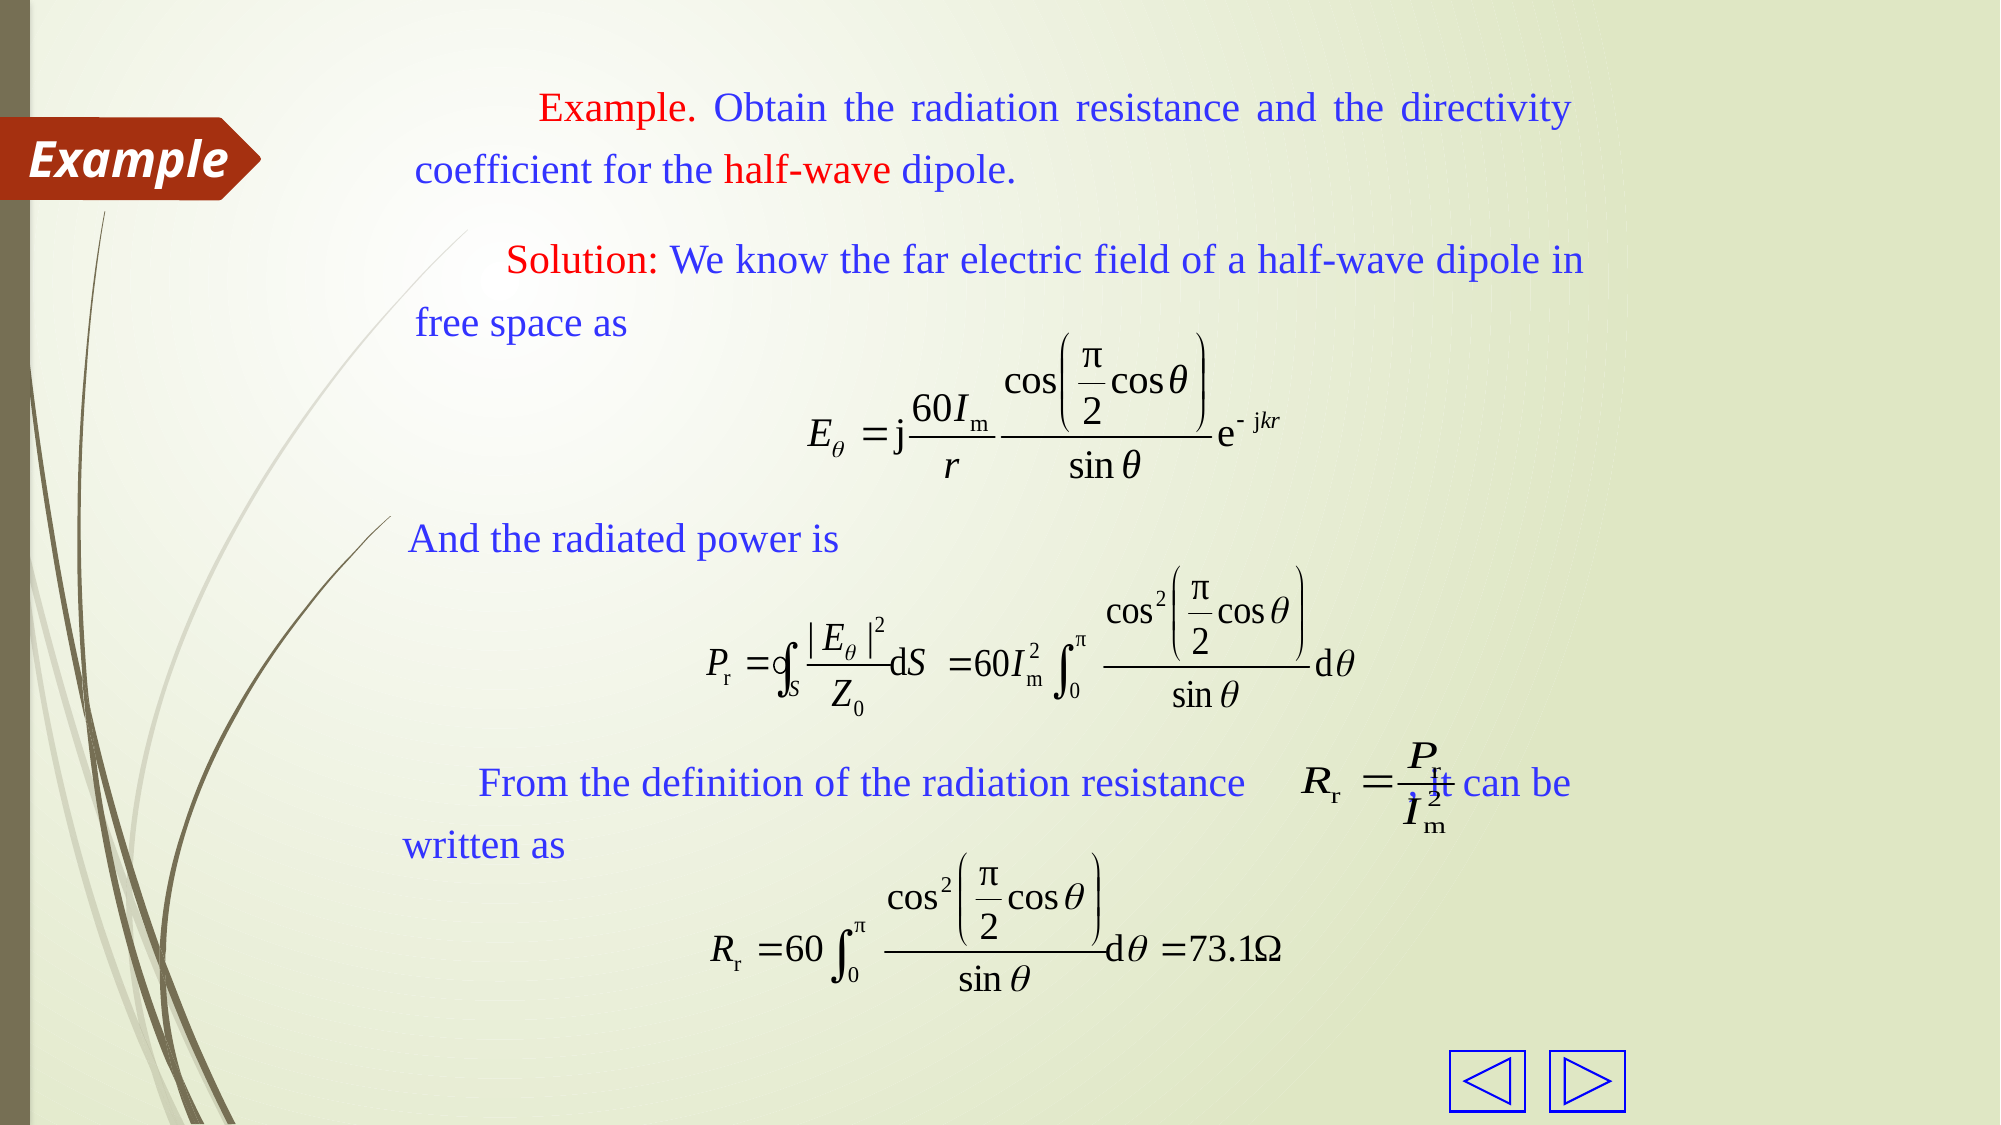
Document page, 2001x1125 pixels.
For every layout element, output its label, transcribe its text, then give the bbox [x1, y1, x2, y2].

text_box And the radiated power is [392, 490, 918, 568]
text_box Solution: We know the far electric field of a half-wave dipole in free space as [399, 212, 1600, 353]
text_box Example [13, 120, 286, 195]
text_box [699, 557, 1363, 726]
text_box [1449, 1050, 1525, 1112]
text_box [387, 730, 1588, 876]
text_box Example. Obtain the radiation resistance and the directivity coefficient for the half-wave dipole. [399, 59, 1588, 200]
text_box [703, 845, 1292, 1001]
text_box [1549, 1050, 1625, 1112]
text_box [799, 324, 1288, 488]
